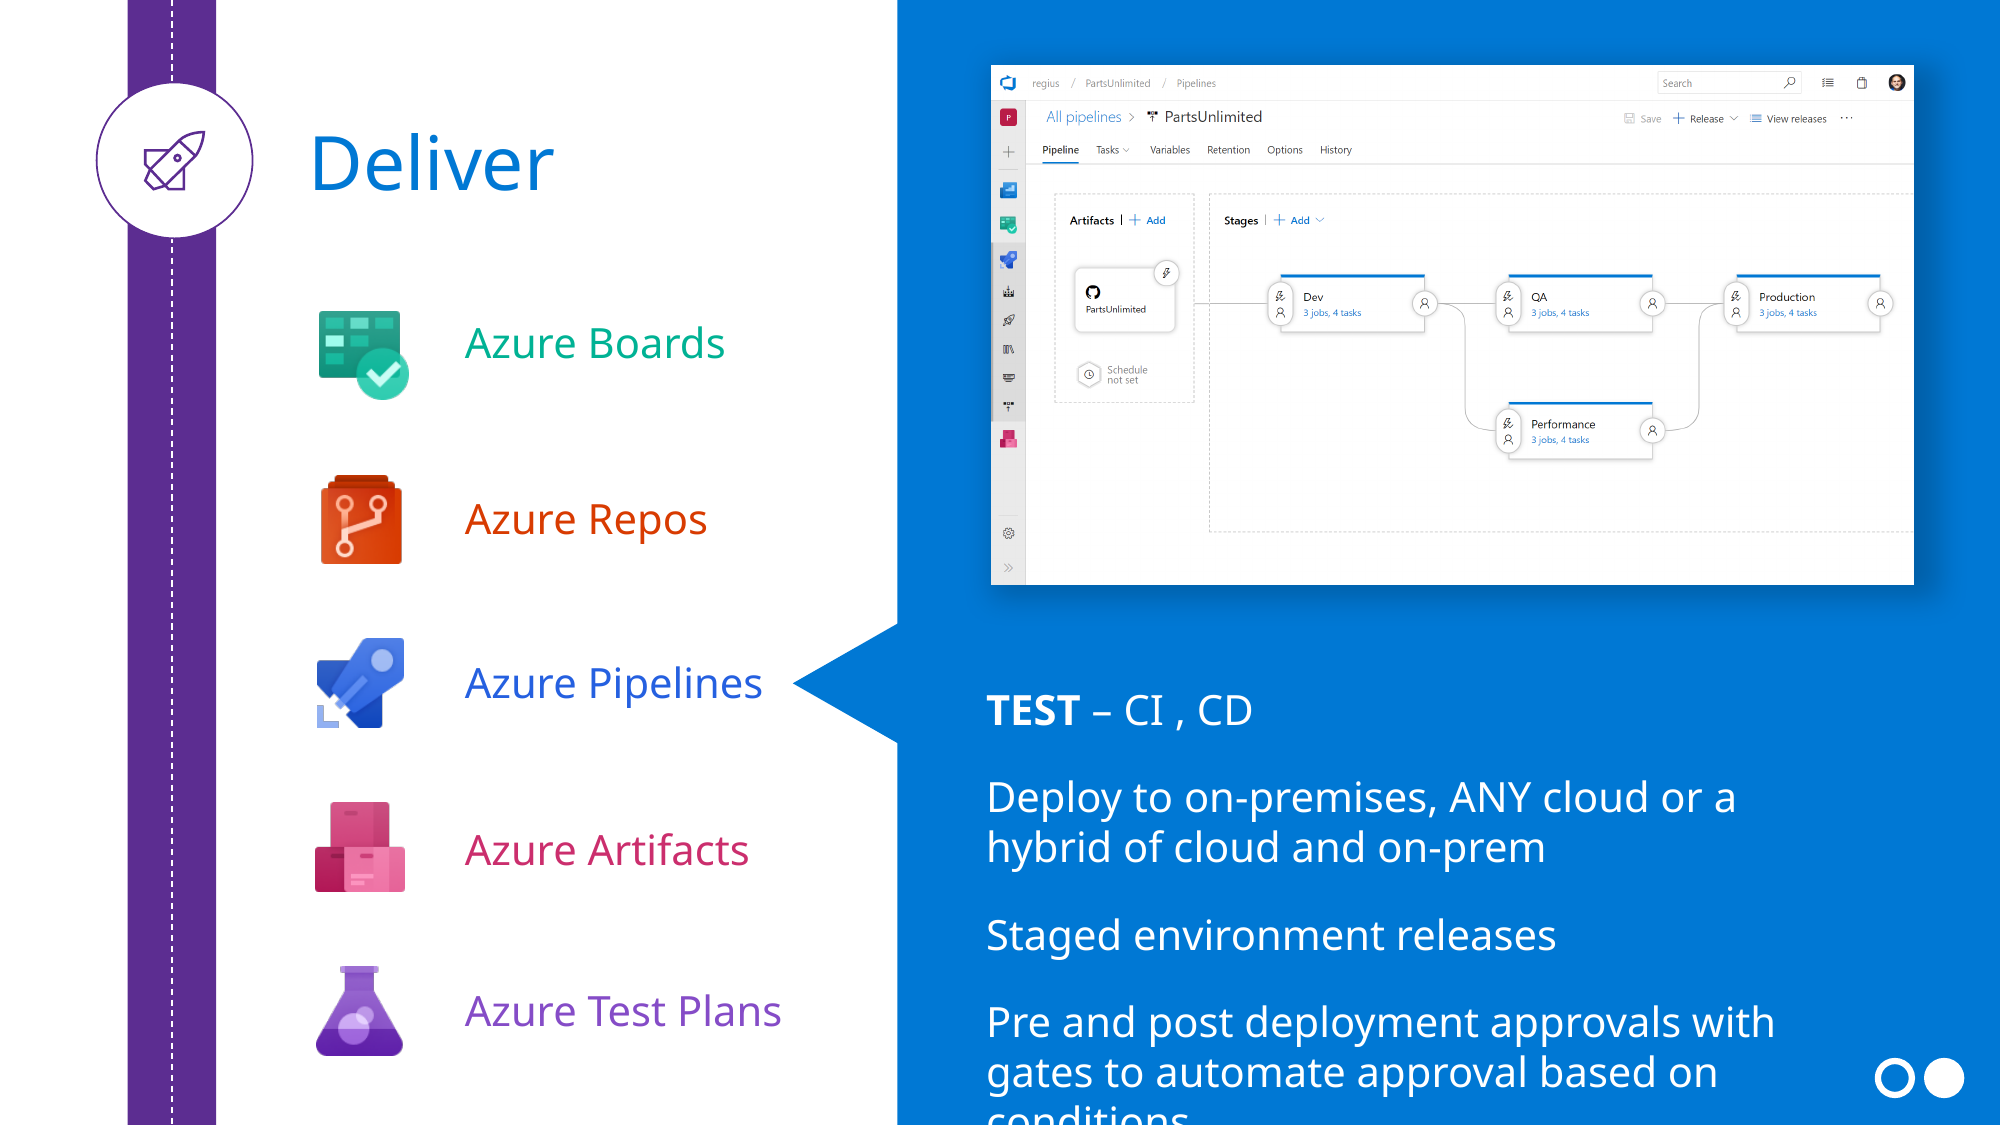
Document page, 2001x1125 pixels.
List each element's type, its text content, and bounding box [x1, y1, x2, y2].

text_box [319, 293, 785, 401]
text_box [96, 82, 253, 239]
text_box [897, 0, 2000, 1125]
text_box Deliver [278, 118, 625, 203]
text_box [1926, 1060, 1962, 1096]
text_box TEST – CI , CD Deploy to on-premises, ANY cloud or a hybrid of cloud and on-prem Staged environment releases Pre and post deployment approvals with gates to automate approval based on conditions [986, 683, 1873, 1117]
text_box [791, 622, 897, 744]
picture [991, 65, 1915, 585]
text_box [316, 632, 785, 734]
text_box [316, 469, 785, 570]
text_box [1877, 1060, 1913, 1096]
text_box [315, 799, 785, 895]
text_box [127, 0, 217, 82]
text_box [315, 960, 784, 1062]
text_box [127, 239, 217, 1125]
